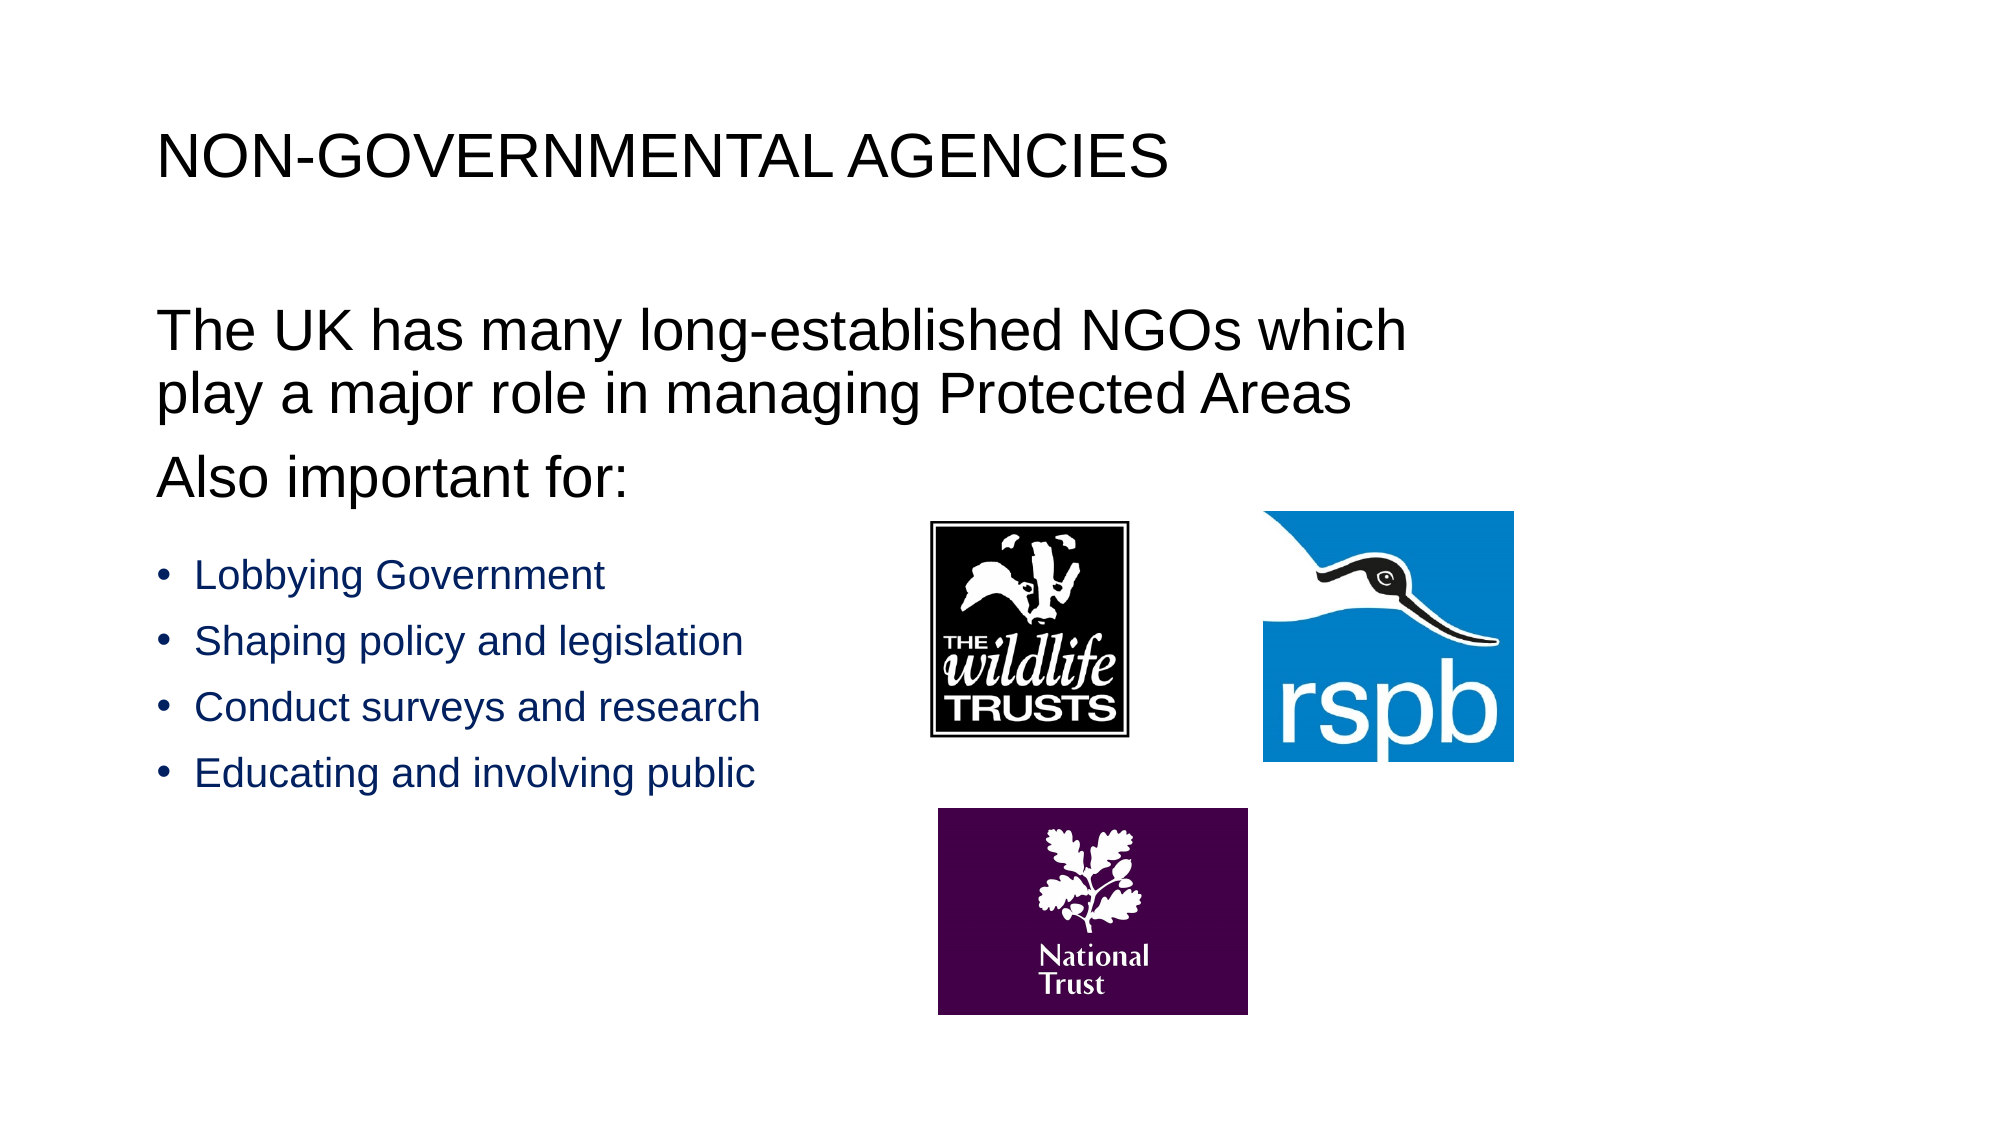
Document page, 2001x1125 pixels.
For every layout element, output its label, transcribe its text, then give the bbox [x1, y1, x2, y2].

list NON-GOVERNMENTAL AGENCIES The UK has many long-established NGOs which play a major role in managing Protected Areas Also important for: Lobbying Government Shaping policy and legislation Conduct surveys and research Educating and involving public [141, 116, 1539, 855]
picture [938, 808, 1248, 1015]
picture [905, 504, 1154, 753]
picture [1263, 511, 1514, 762]
